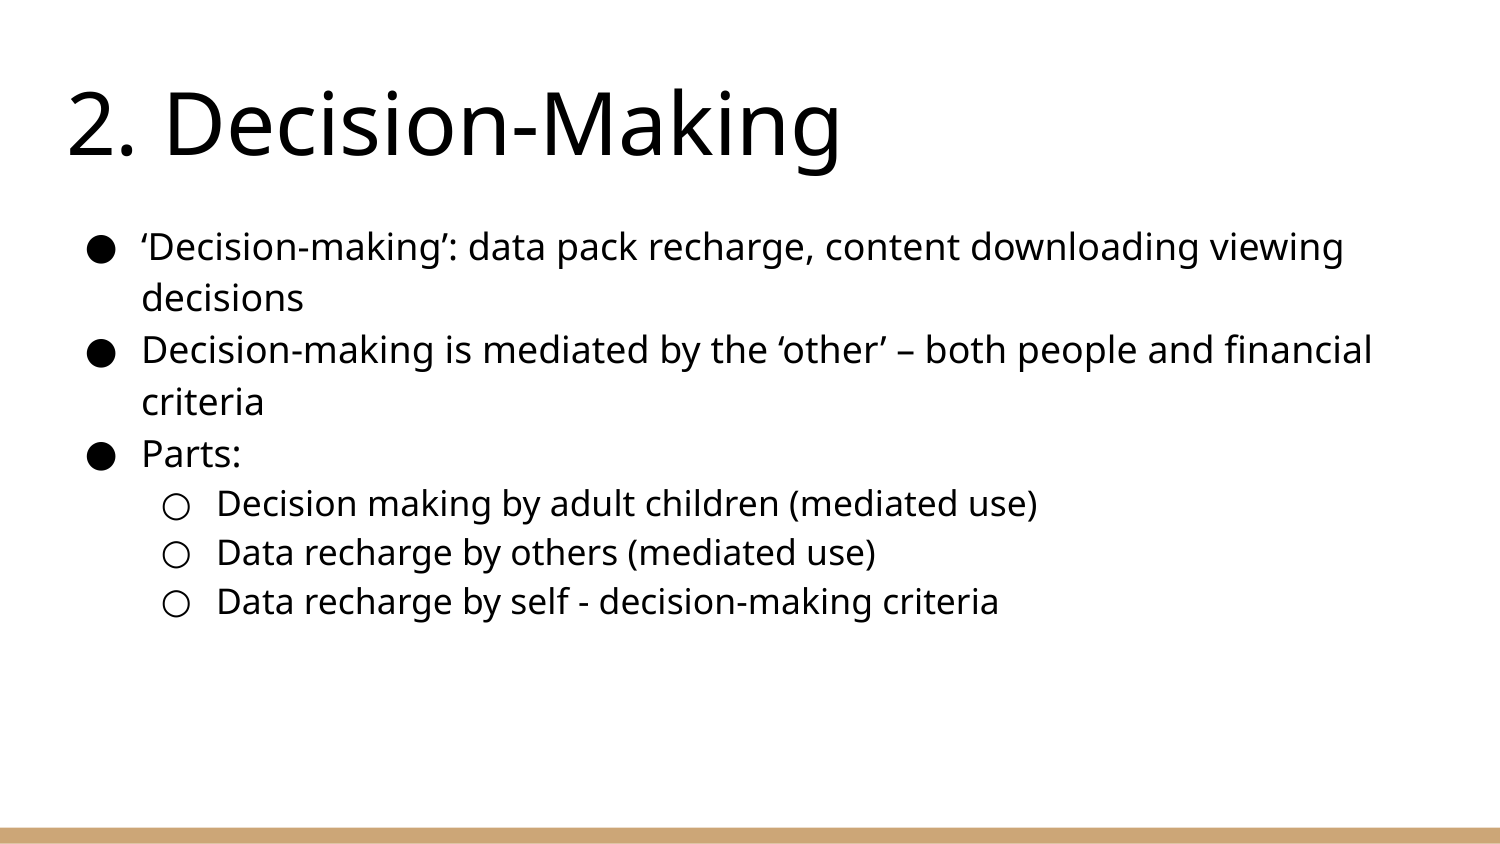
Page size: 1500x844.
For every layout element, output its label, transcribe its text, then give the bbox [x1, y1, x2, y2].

title 2. Decision-Making [51, 51, 1449, 189]
list ‘Decision-making’: data pack recharge, content downloading viewing decisions Decision-making is mediated by the ‘other’ – both people and financial criteria Parts: Decision making by adult children (mediated use) Data recharge by others (mediated use) Data recharge by self - decision-making criteria [51, 200, 1449, 752]
